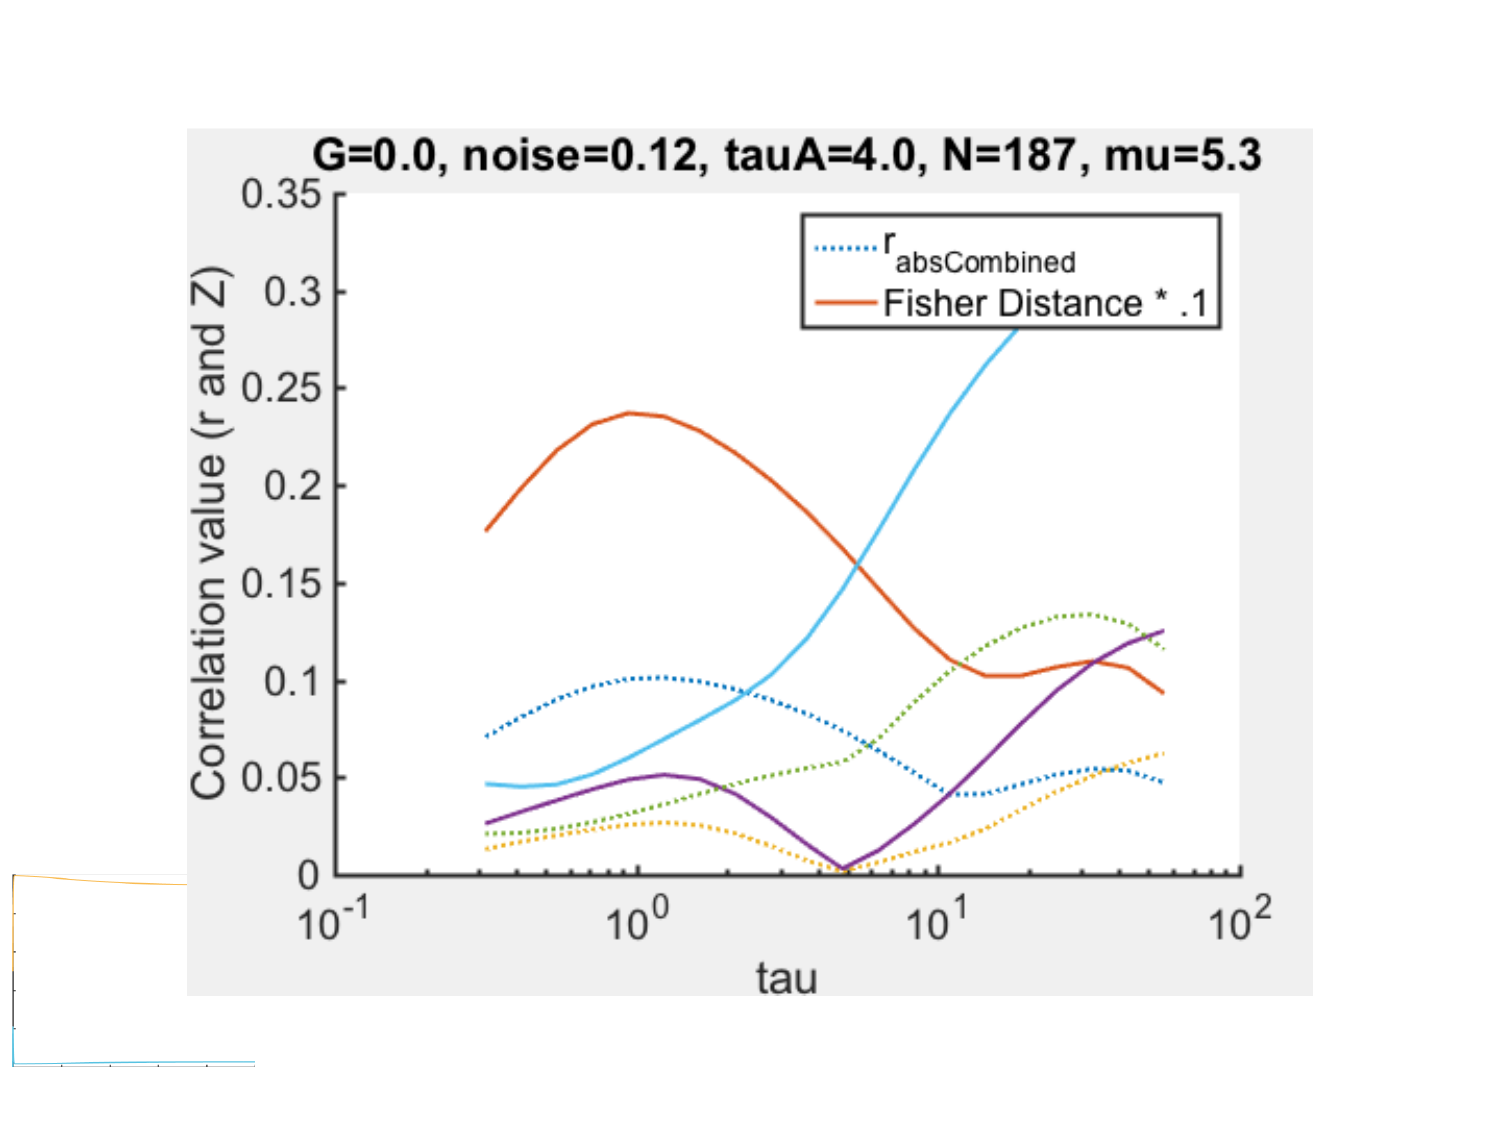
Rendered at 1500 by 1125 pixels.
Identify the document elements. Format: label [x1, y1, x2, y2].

picture [12, 126, 1313, 1067]
